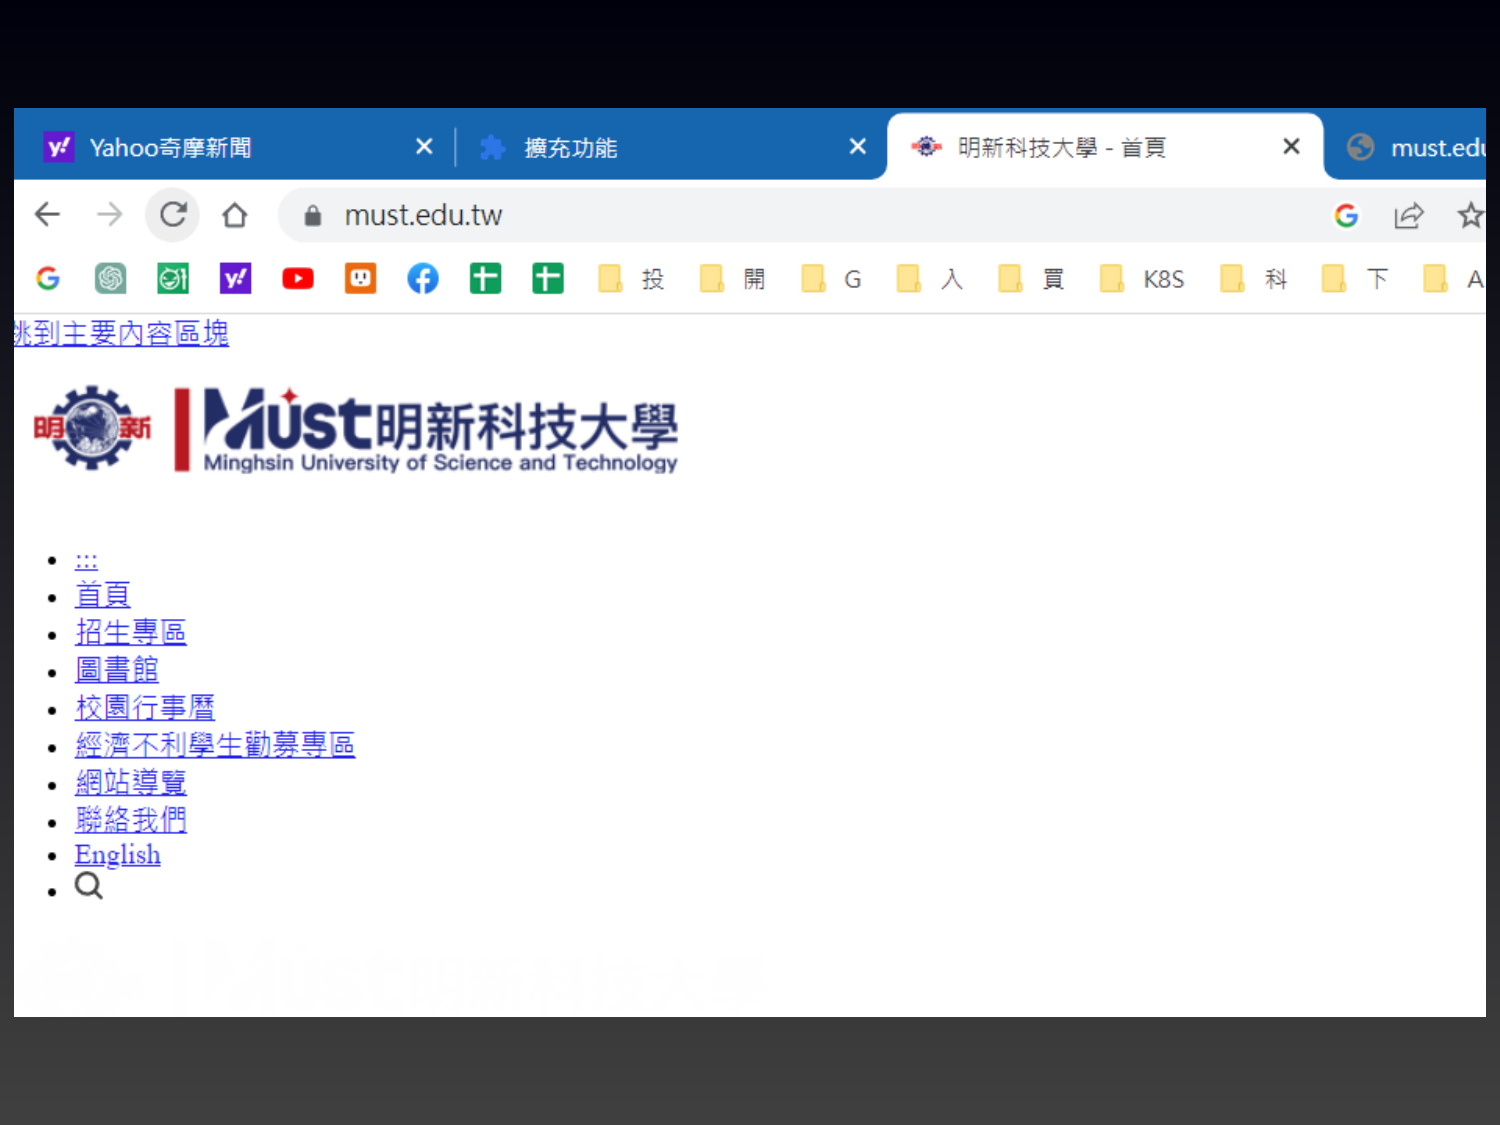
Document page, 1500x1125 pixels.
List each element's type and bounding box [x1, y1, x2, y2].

picture [13, 108, 1487, 1017]
